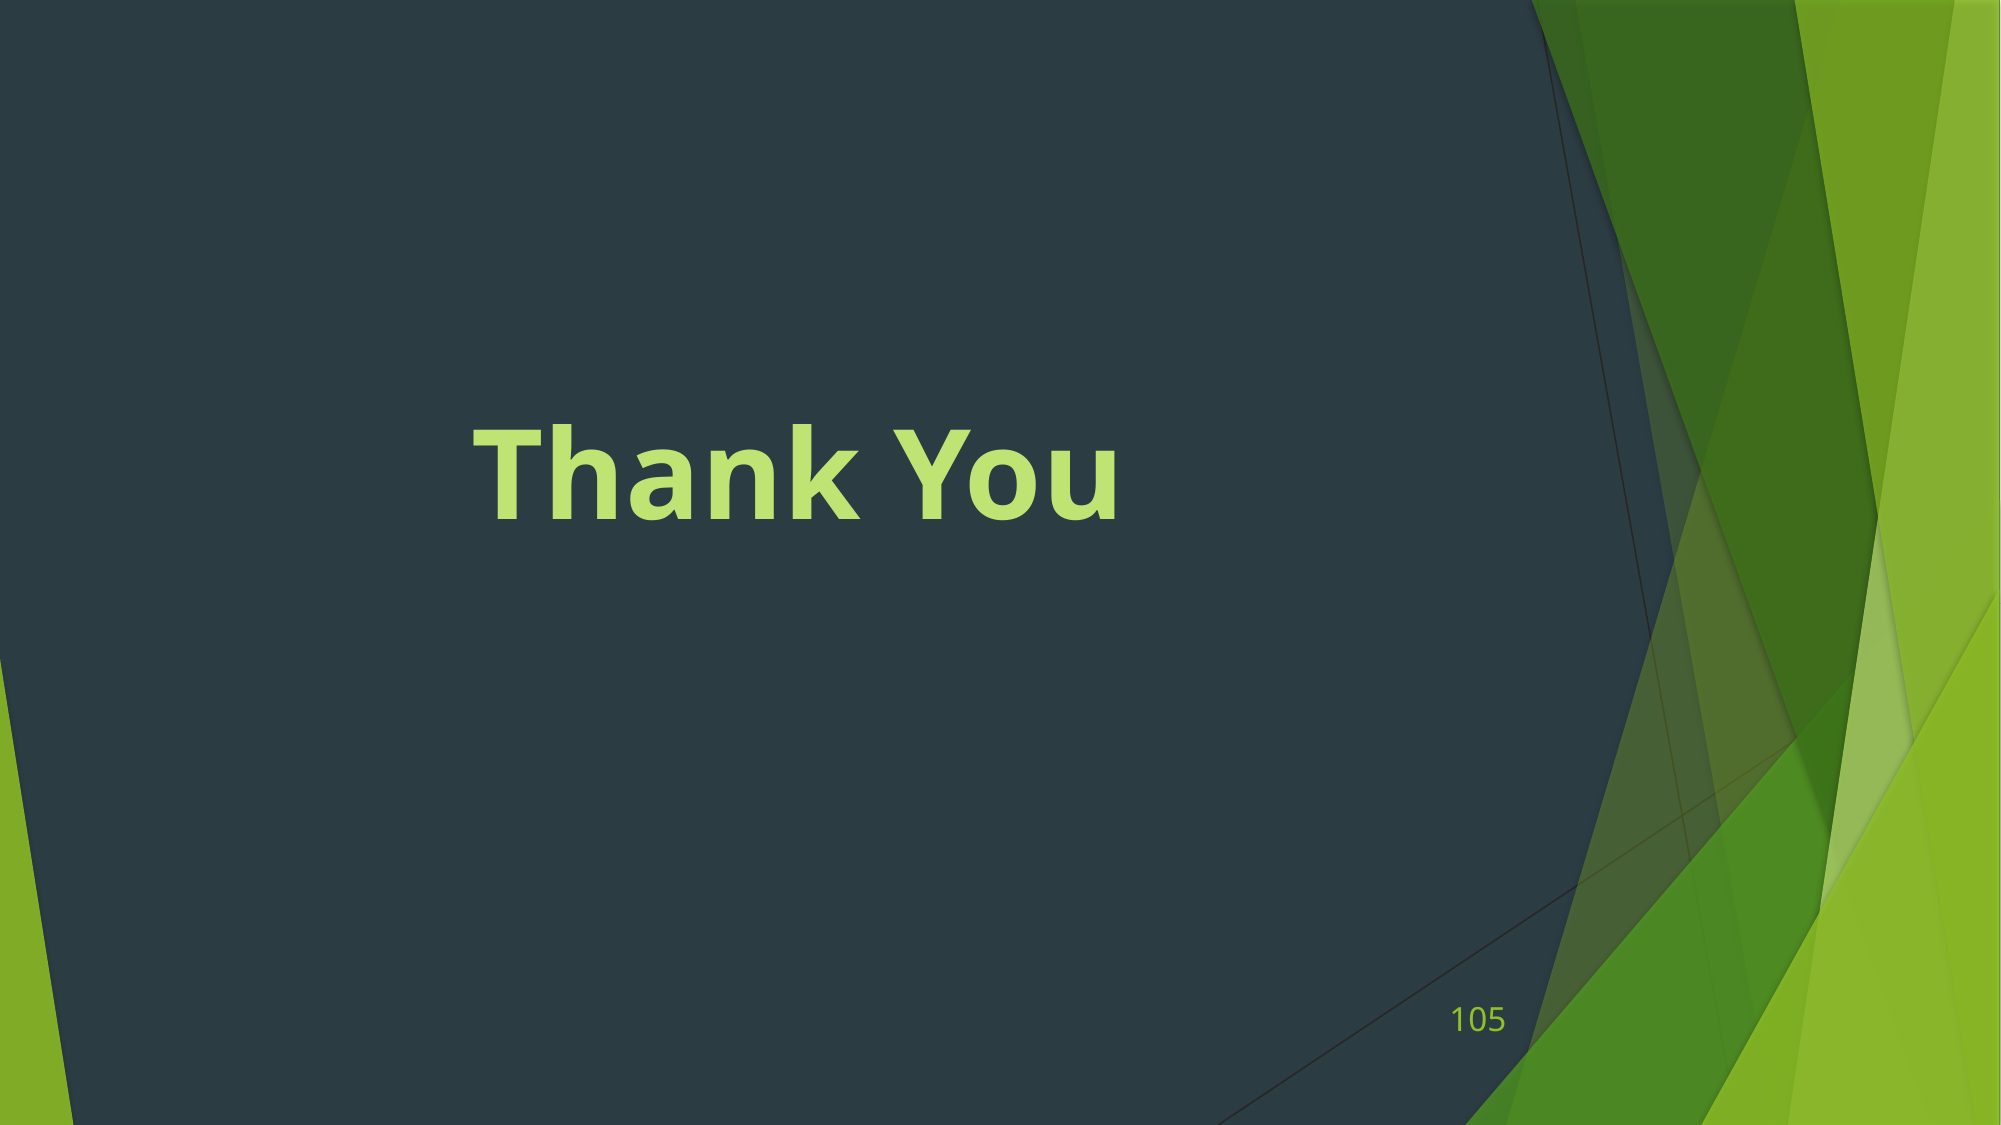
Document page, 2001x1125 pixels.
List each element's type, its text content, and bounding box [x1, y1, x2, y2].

text_box Thank You [456, 387, 1626, 643]
slide_number 105 [1409, 991, 1522, 1051]
